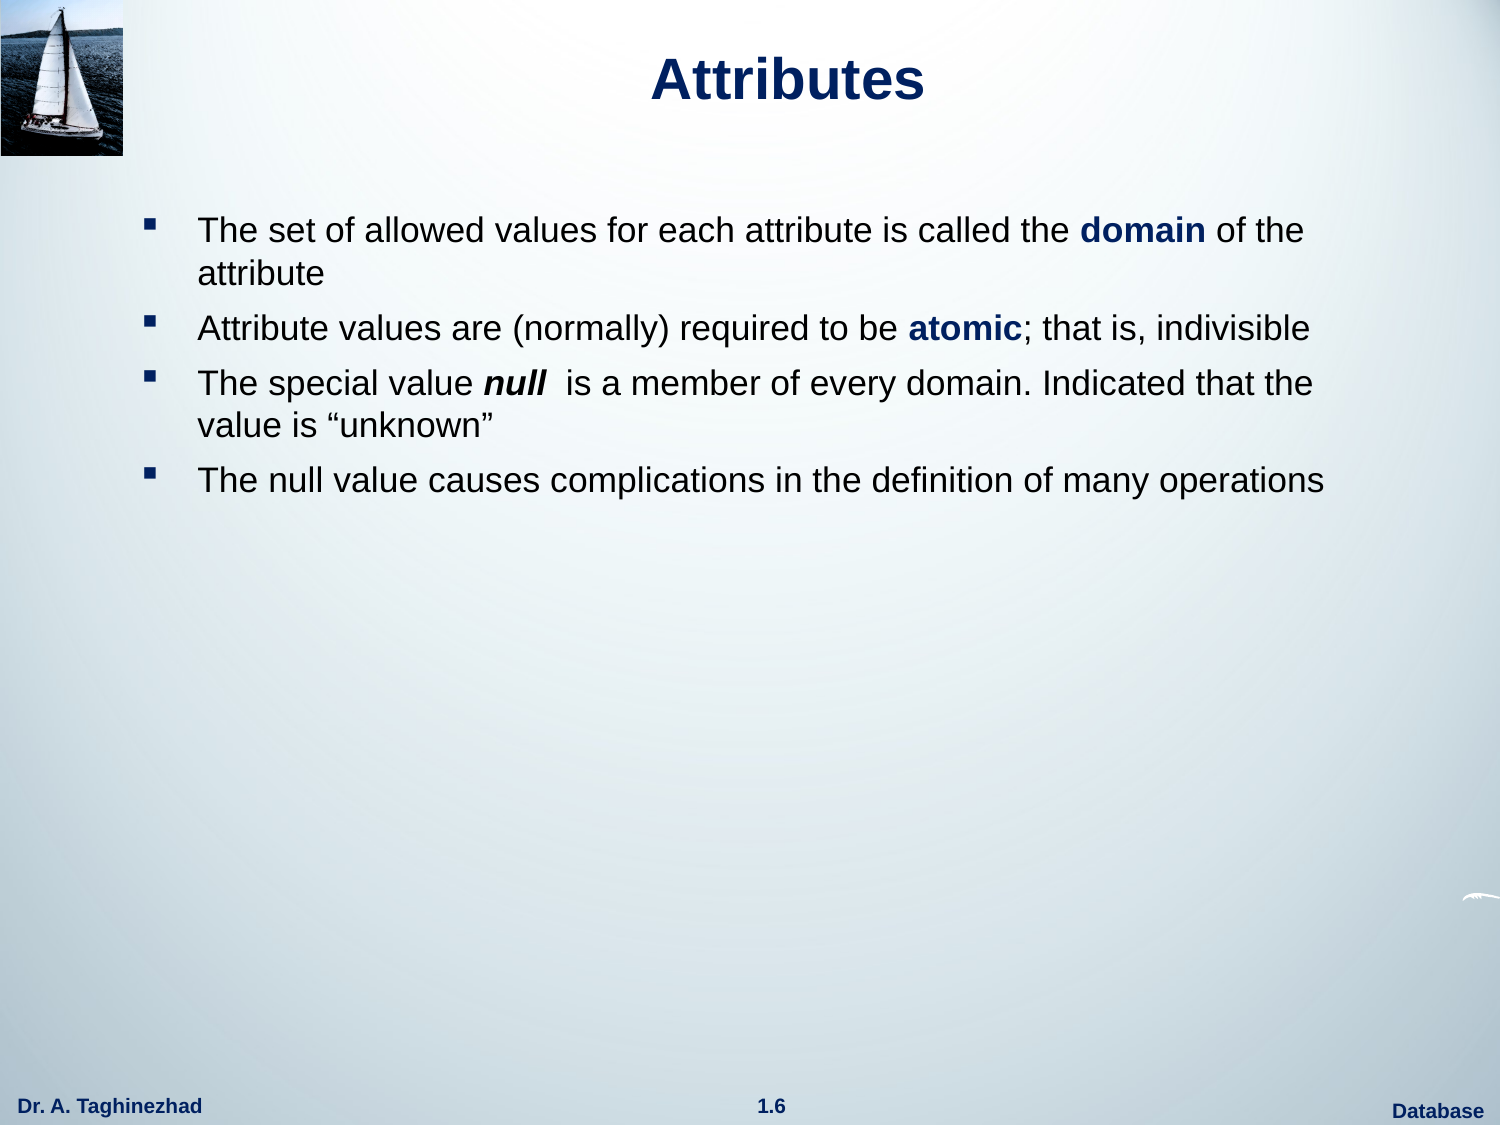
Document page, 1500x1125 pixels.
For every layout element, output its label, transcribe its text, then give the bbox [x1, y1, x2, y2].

title Attributes [125, 18, 1452, 120]
list The set of allowed values for each attribute is called the domain of the attribute Attribute values are (normally) required to be atomic; that is, indivisible The special value null is a member of every domain. Indicated that the value is “unknown” The null value causes complications in the definition of many operations [126, 200, 1382, 894]
picture [0, 0, 1500, 1125]
